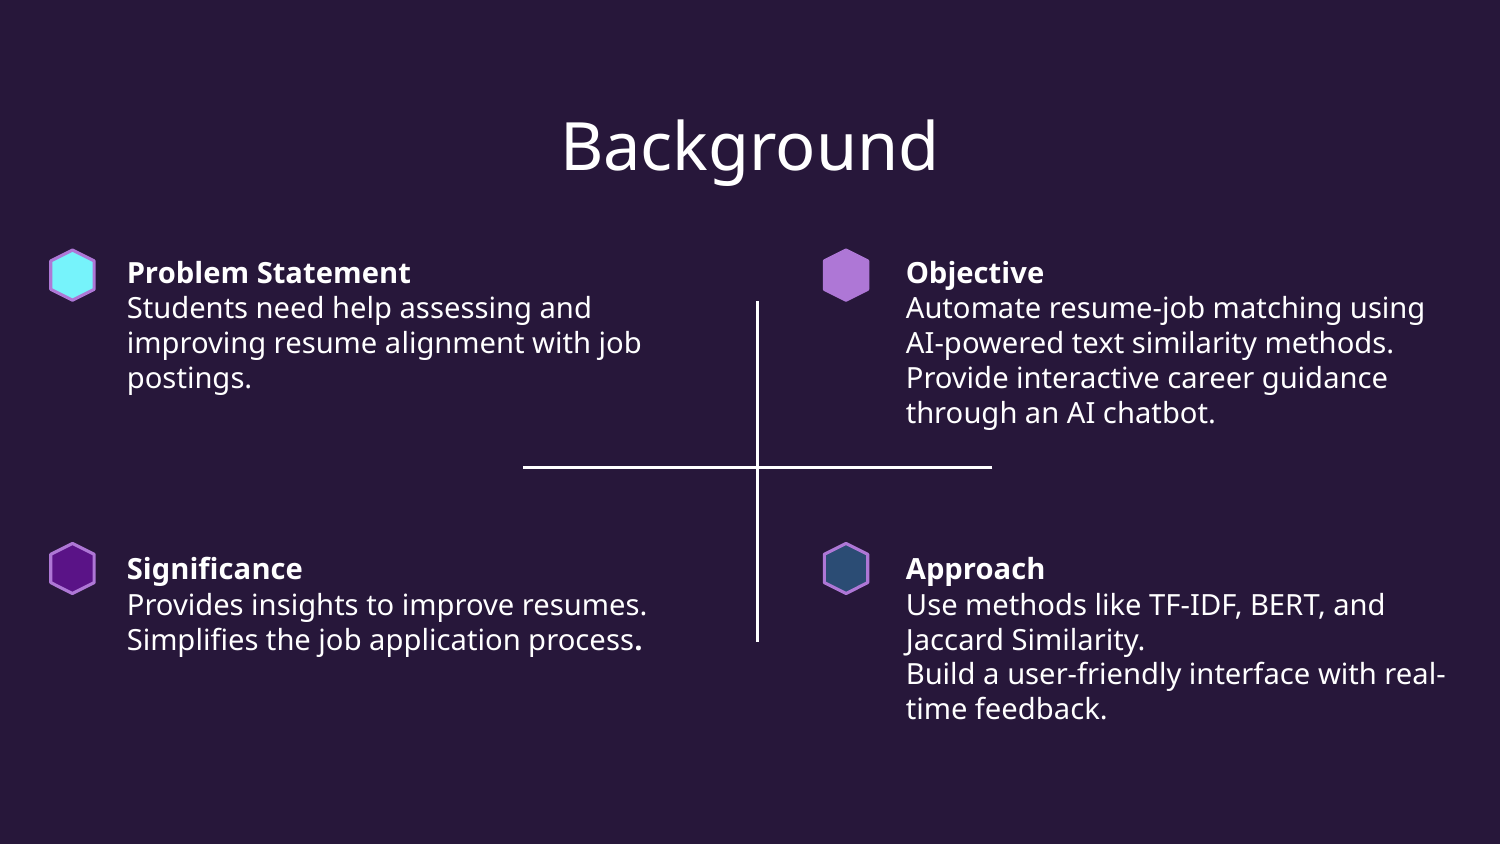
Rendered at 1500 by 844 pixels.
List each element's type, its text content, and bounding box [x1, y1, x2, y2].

text_box Approach Use methods like TF-IDF, BERT, and Jaccard Similarity. Build a user-friendly interface with real-time feedback. [891, 543, 1470, 733]
text_box Problem Statement Students need help assessing and improving resume alignment with job postings. [112, 247, 691, 402]
text_box [824, 543, 868, 594]
text_box [50, 543, 95, 594]
text_box Significance Provides insights to improve resumes. Simplifies the job application process. [112, 543, 691, 664]
text_box [824, 250, 868, 301]
text_box Objective Automate resume-job matching using AI-powered text similarity methods. Provide interactive career guidance through an AI chatbot. [891, 247, 1470, 437]
text_box [50, 250, 95, 301]
title Background [118, 88, 1382, 183]
